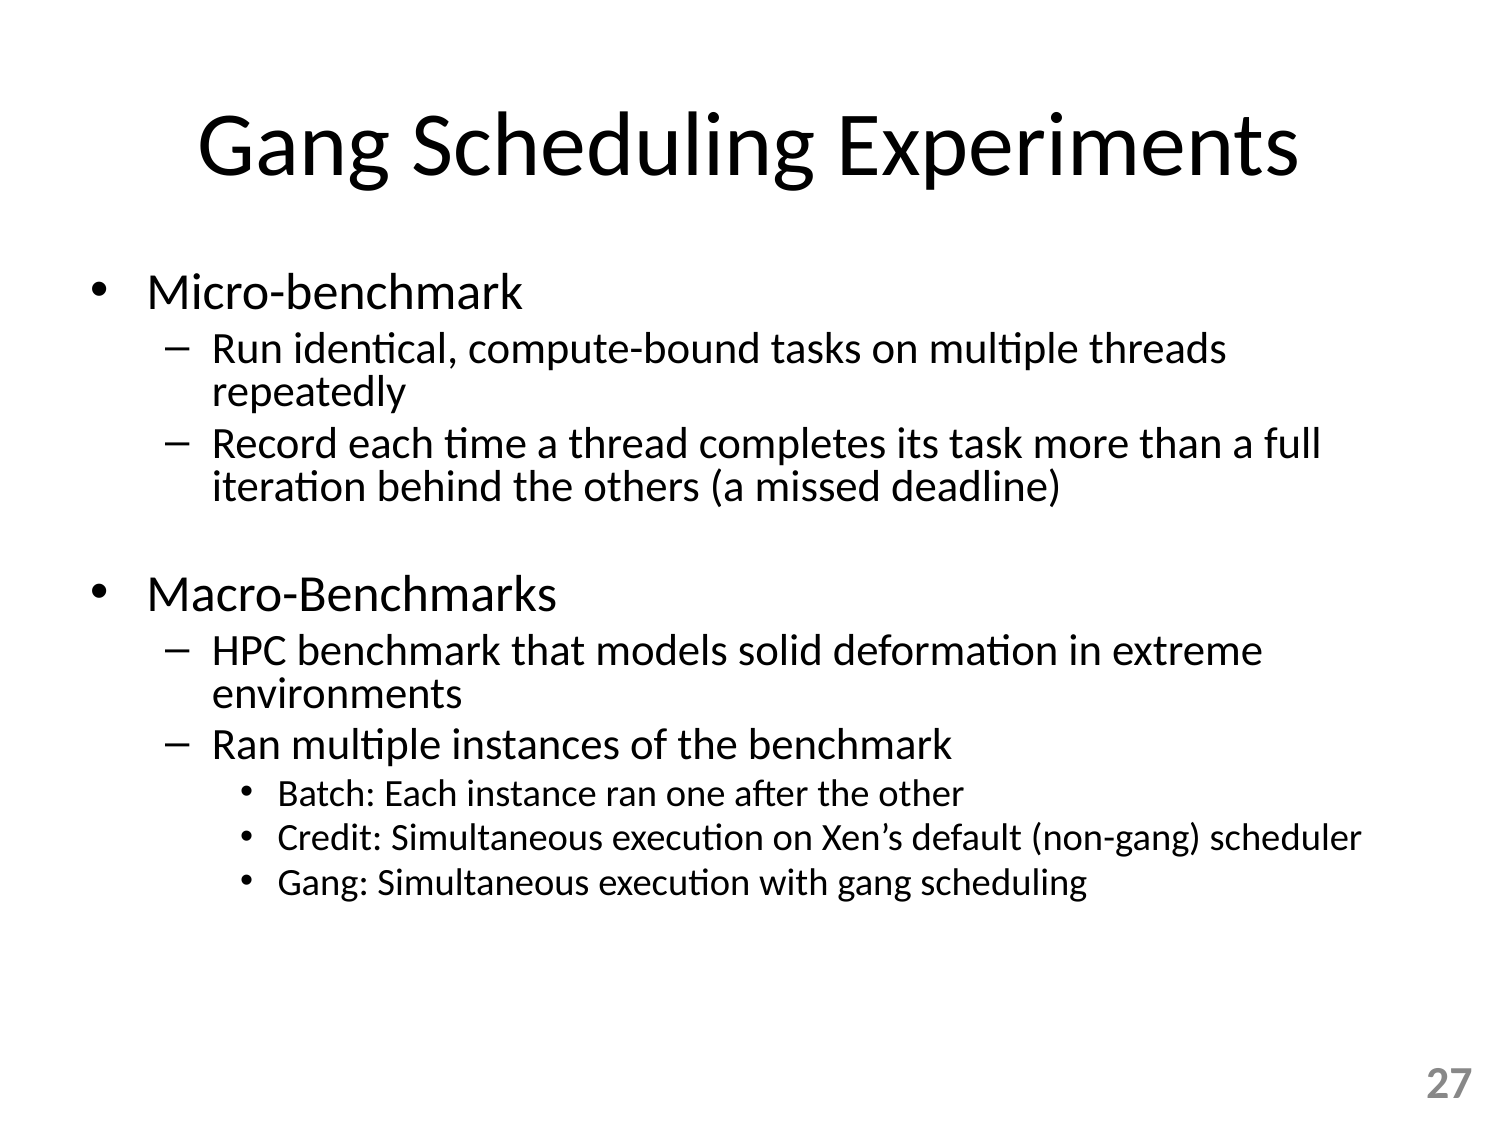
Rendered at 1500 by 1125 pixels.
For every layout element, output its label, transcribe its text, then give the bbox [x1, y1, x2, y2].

list Micro-benchmark Run identical, compute-bound tasks on multiple threads repeatedly Record each time a thread completes its task more than a full iteration behind the others (a missed deadline) Macro-Benchmarks HPC benchmark that models solid deformation in extreme environments Ran multiple instances of the benchmark Batch: Each instance ran one after the other Credit: Simultaneous execution on Xen’s default (non-gang) scheduler Gang: Simultaneous execution with gang scheduling [75, 262, 1425, 1005]
slide_number 27 [1137, 1050, 1488, 1110]
title Gang Scheduling Experiments [75, 45, 1425, 233]
